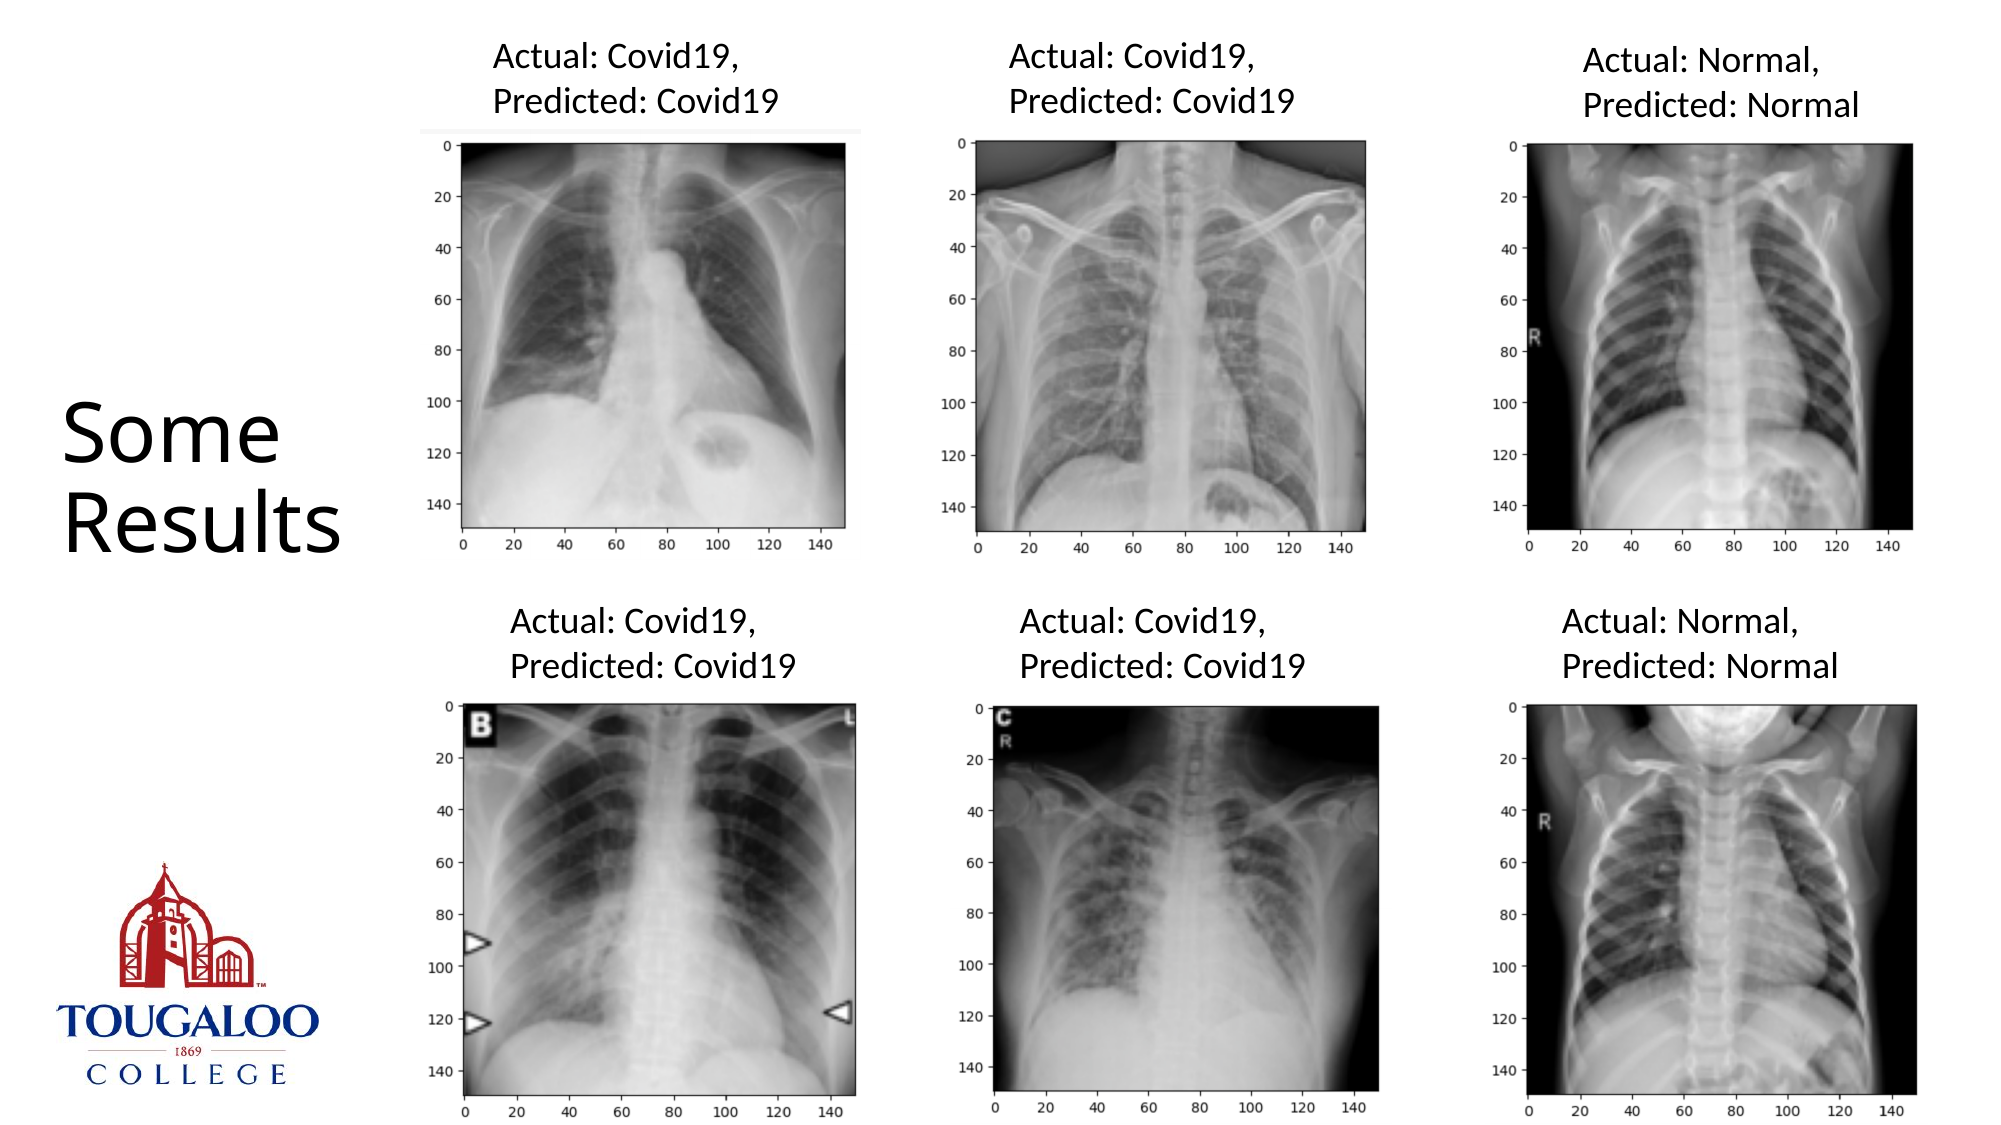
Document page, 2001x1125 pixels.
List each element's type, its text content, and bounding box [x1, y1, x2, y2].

text_box Actual: Covid19, Predicted: Covid19 [478, 23, 803, 129]
picture [412, 694, 869, 1124]
picture [420, 129, 861, 560]
picture [950, 694, 1392, 1124]
text_box Actual: Covid19, Predicted: Covid19 [994, 23, 1319, 129]
picture [935, 129, 1378, 560]
text_box Actual: Normal, Predicted: Normal [1547, 588, 1872, 694]
picture [56, 861, 319, 1085]
text_box Actual: Covid19, Predicted: Covid19 [495, 588, 820, 694]
picture [1483, 131, 1928, 560]
title Some Results [46, 371, 368, 589]
picture [1485, 694, 1928, 1124]
text_box Actual: Covid19, Predicted: Covid19 [1004, 588, 1330, 694]
text_box Actual: Normal, Predicted: Normal [1568, 27, 1893, 131]
